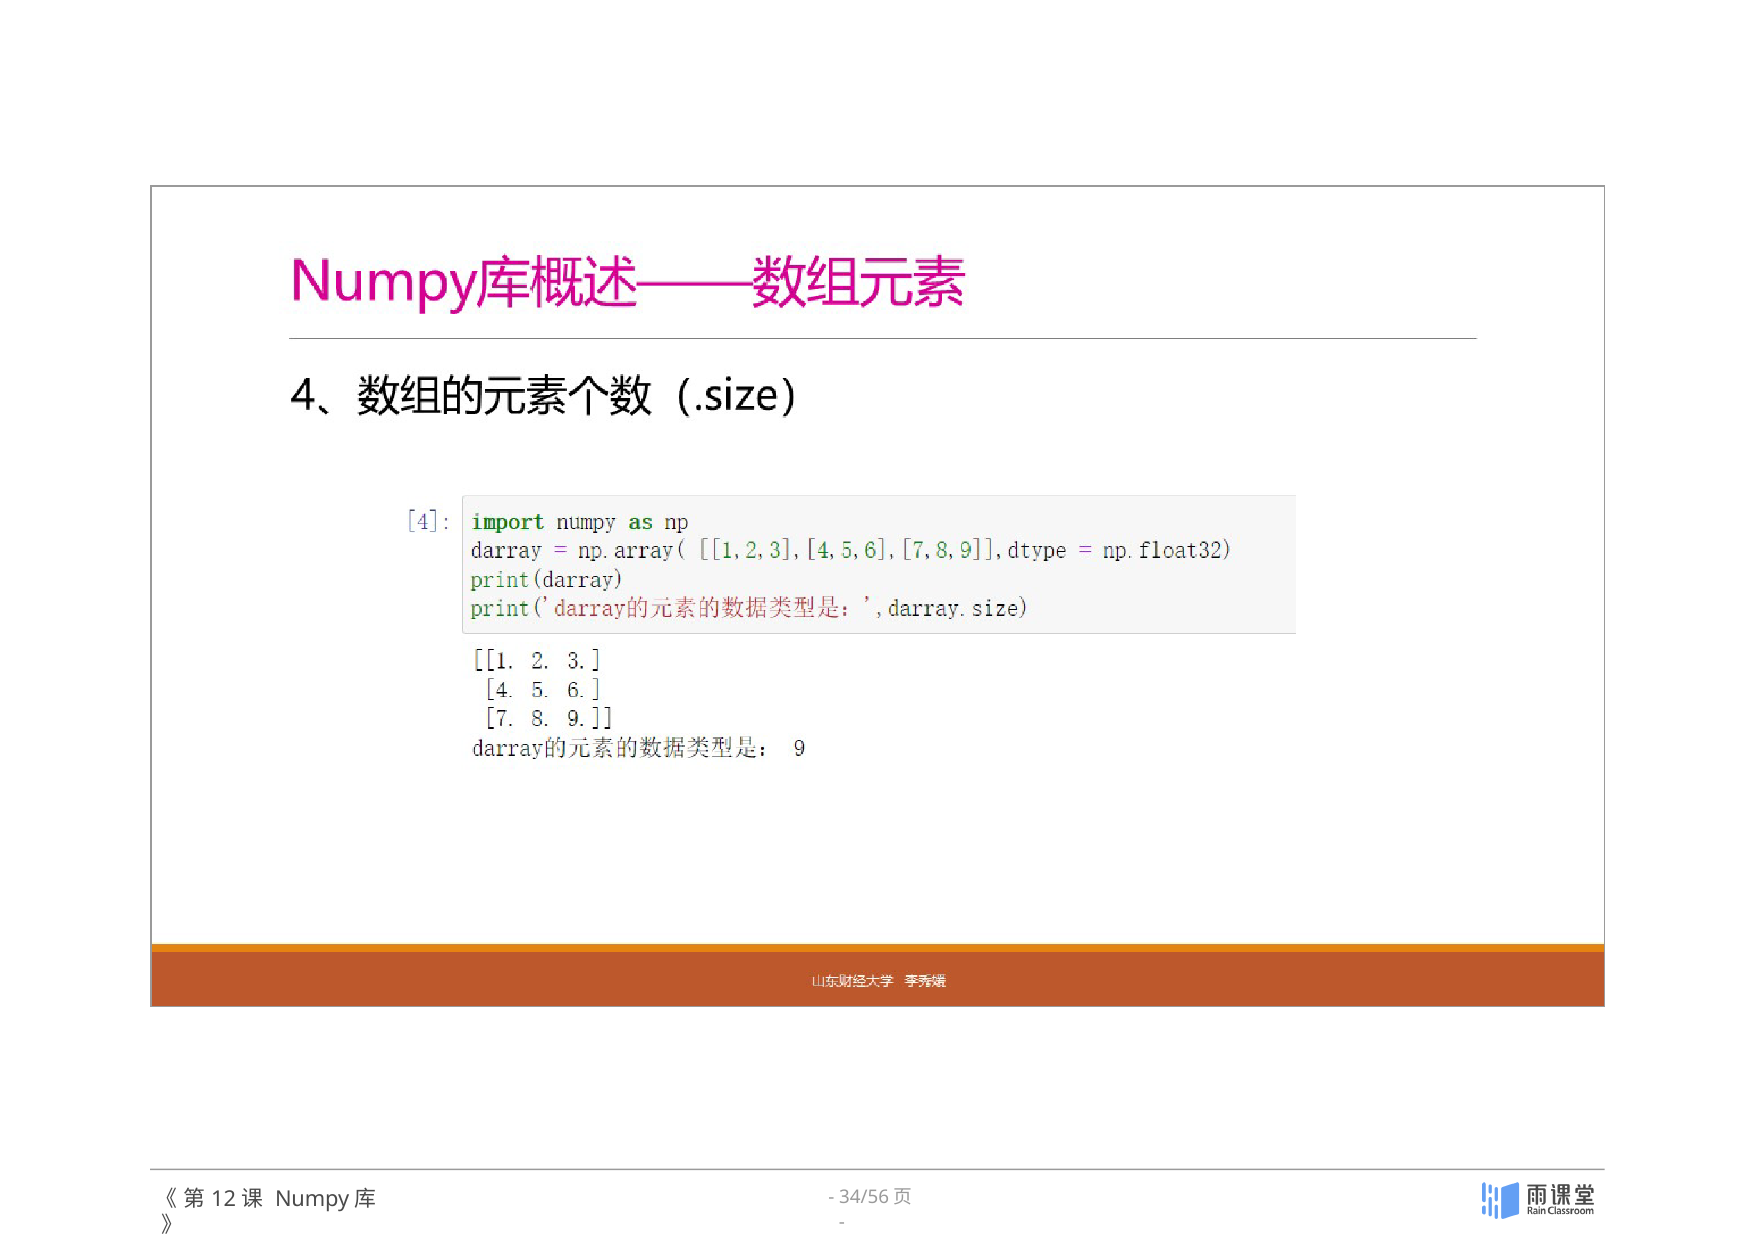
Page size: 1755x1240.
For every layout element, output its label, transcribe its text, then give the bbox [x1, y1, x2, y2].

picture [149, 185, 1605, 1007]
picture [1482, 1182, 1594, 1219]
footer 《 第12课 Numpy库 》 [153, 1181, 390, 1240]
slide_number - 34/56页 - [826, 1181, 929, 1240]
